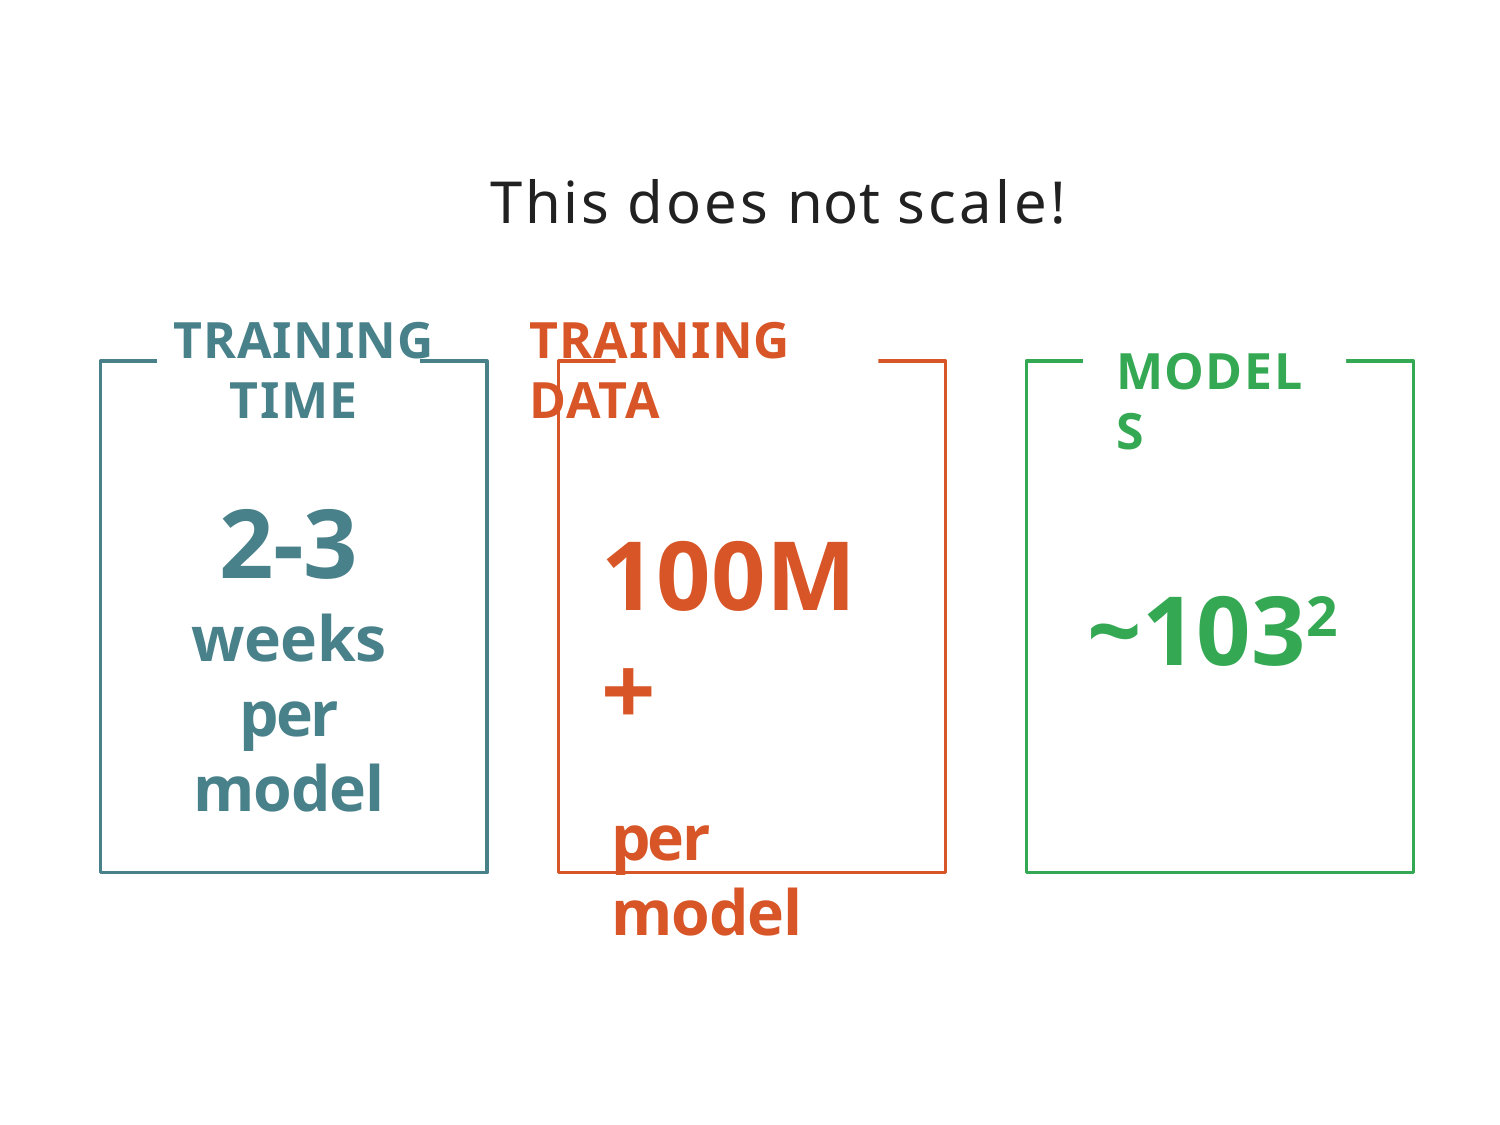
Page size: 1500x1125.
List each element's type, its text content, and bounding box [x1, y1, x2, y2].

text_box [558, 360, 946, 873]
text_box MODELS [1114, 339, 1315, 460]
text_box TRAINING TRAINING TIME DATA [171, 308, 865, 429]
text_box ~1032 [1085, 569, 1354, 685]
text_box [100, 360, 488, 873]
text_box [1026, 360, 1414, 873]
text_box [157, 304, 420, 421]
text_box [615, 304, 879, 421]
text_box 100M+ per model [599, 515, 905, 948]
text_box This does not scale! [51, 166, 1449, 236]
text_box 2-3 weeks per model [143, 483, 434, 824]
text_box [1083, 304, 1347, 421]
